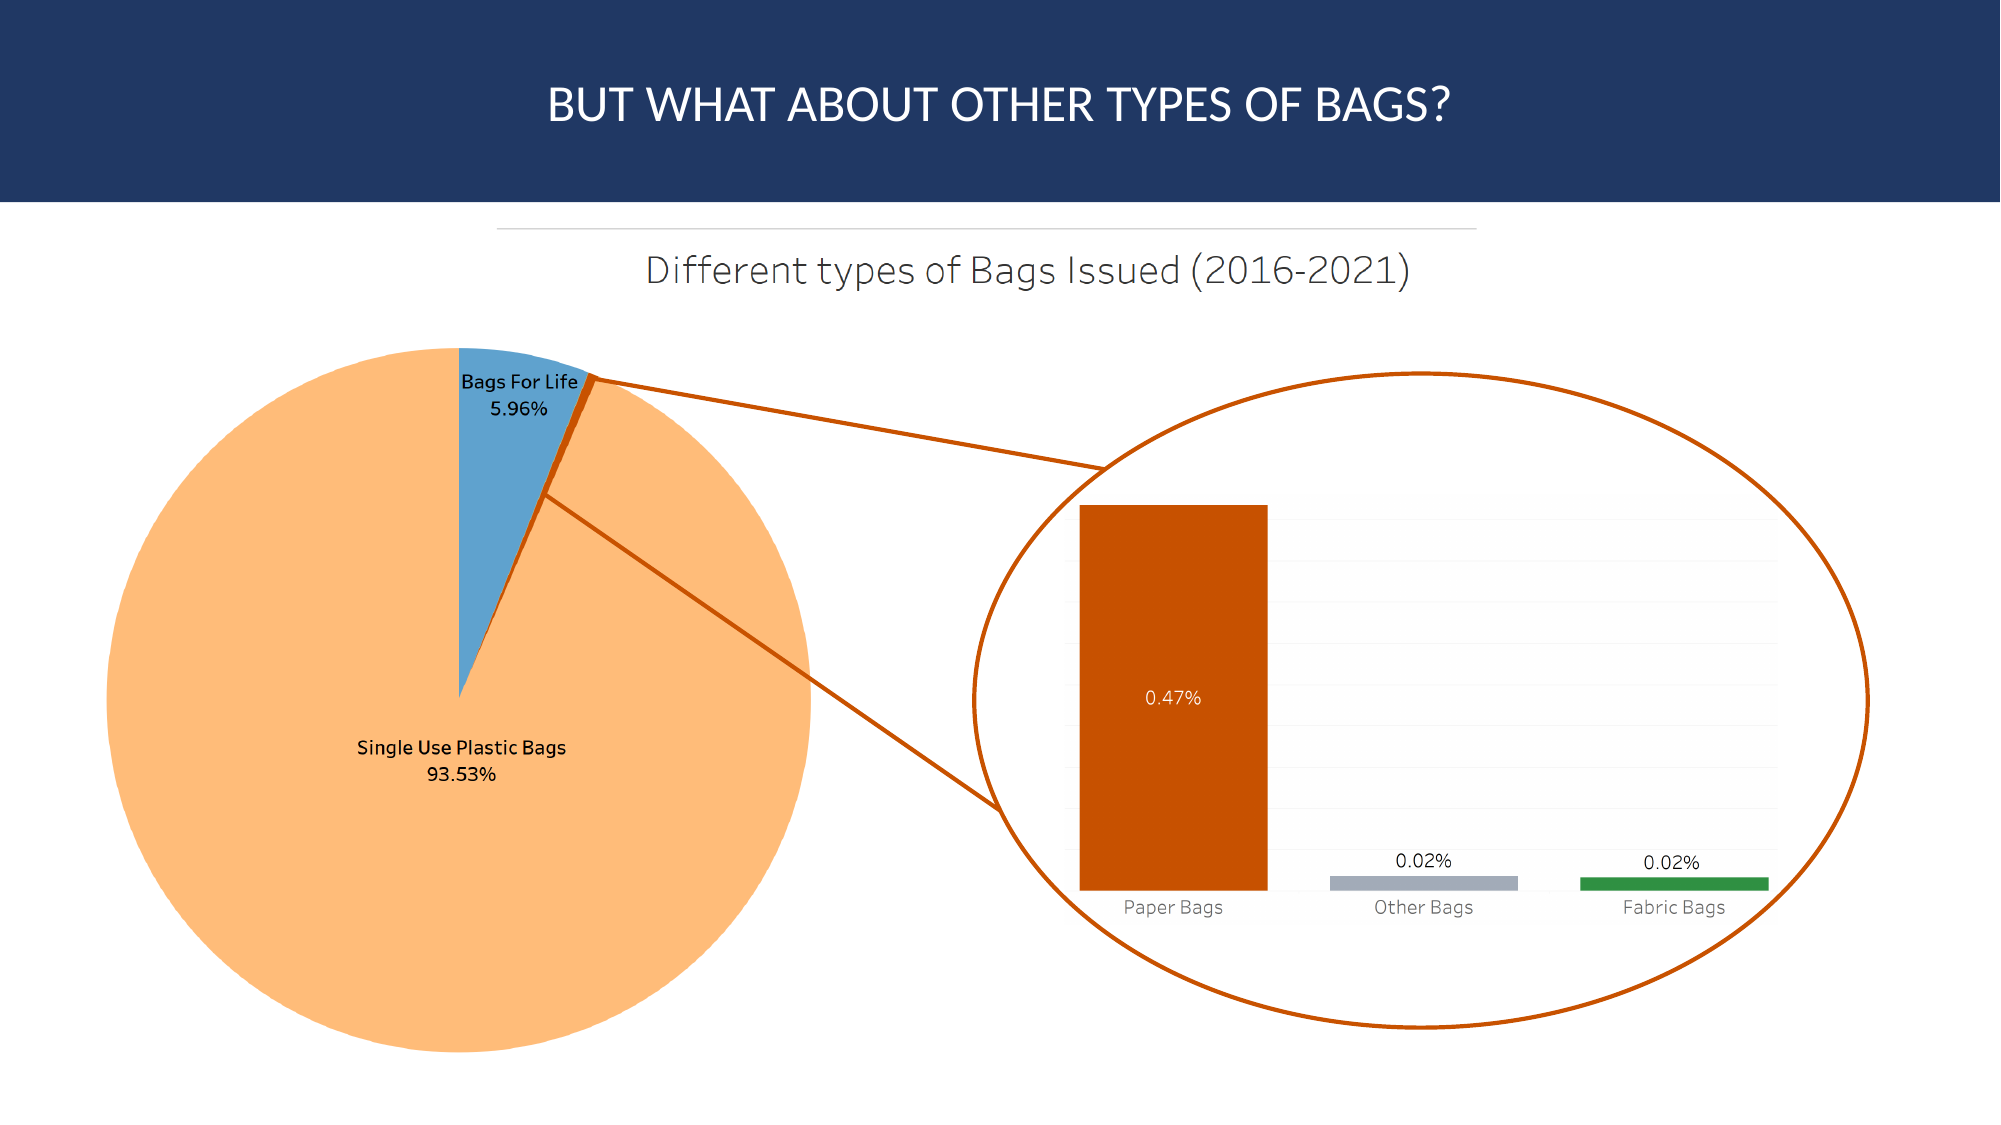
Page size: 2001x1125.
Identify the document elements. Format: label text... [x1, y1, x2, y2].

text_box [1094, 925, 1748, 1029]
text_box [591, 378, 1106, 470]
picture [496, 228, 1477, 309]
text_box [1778, 502, 1869, 899]
picture [91, 333, 827, 1066]
text_box [999, 502, 1064, 899]
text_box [544, 494, 1000, 811]
text_box [1760, 486, 1769, 494]
text_box [1073, 372, 1753, 494]
text_box BUT WHAT ABOUT OTHER TYPES OF BAGS? [0, 0, 2000, 203]
picture [1064, 466, 1778, 925]
